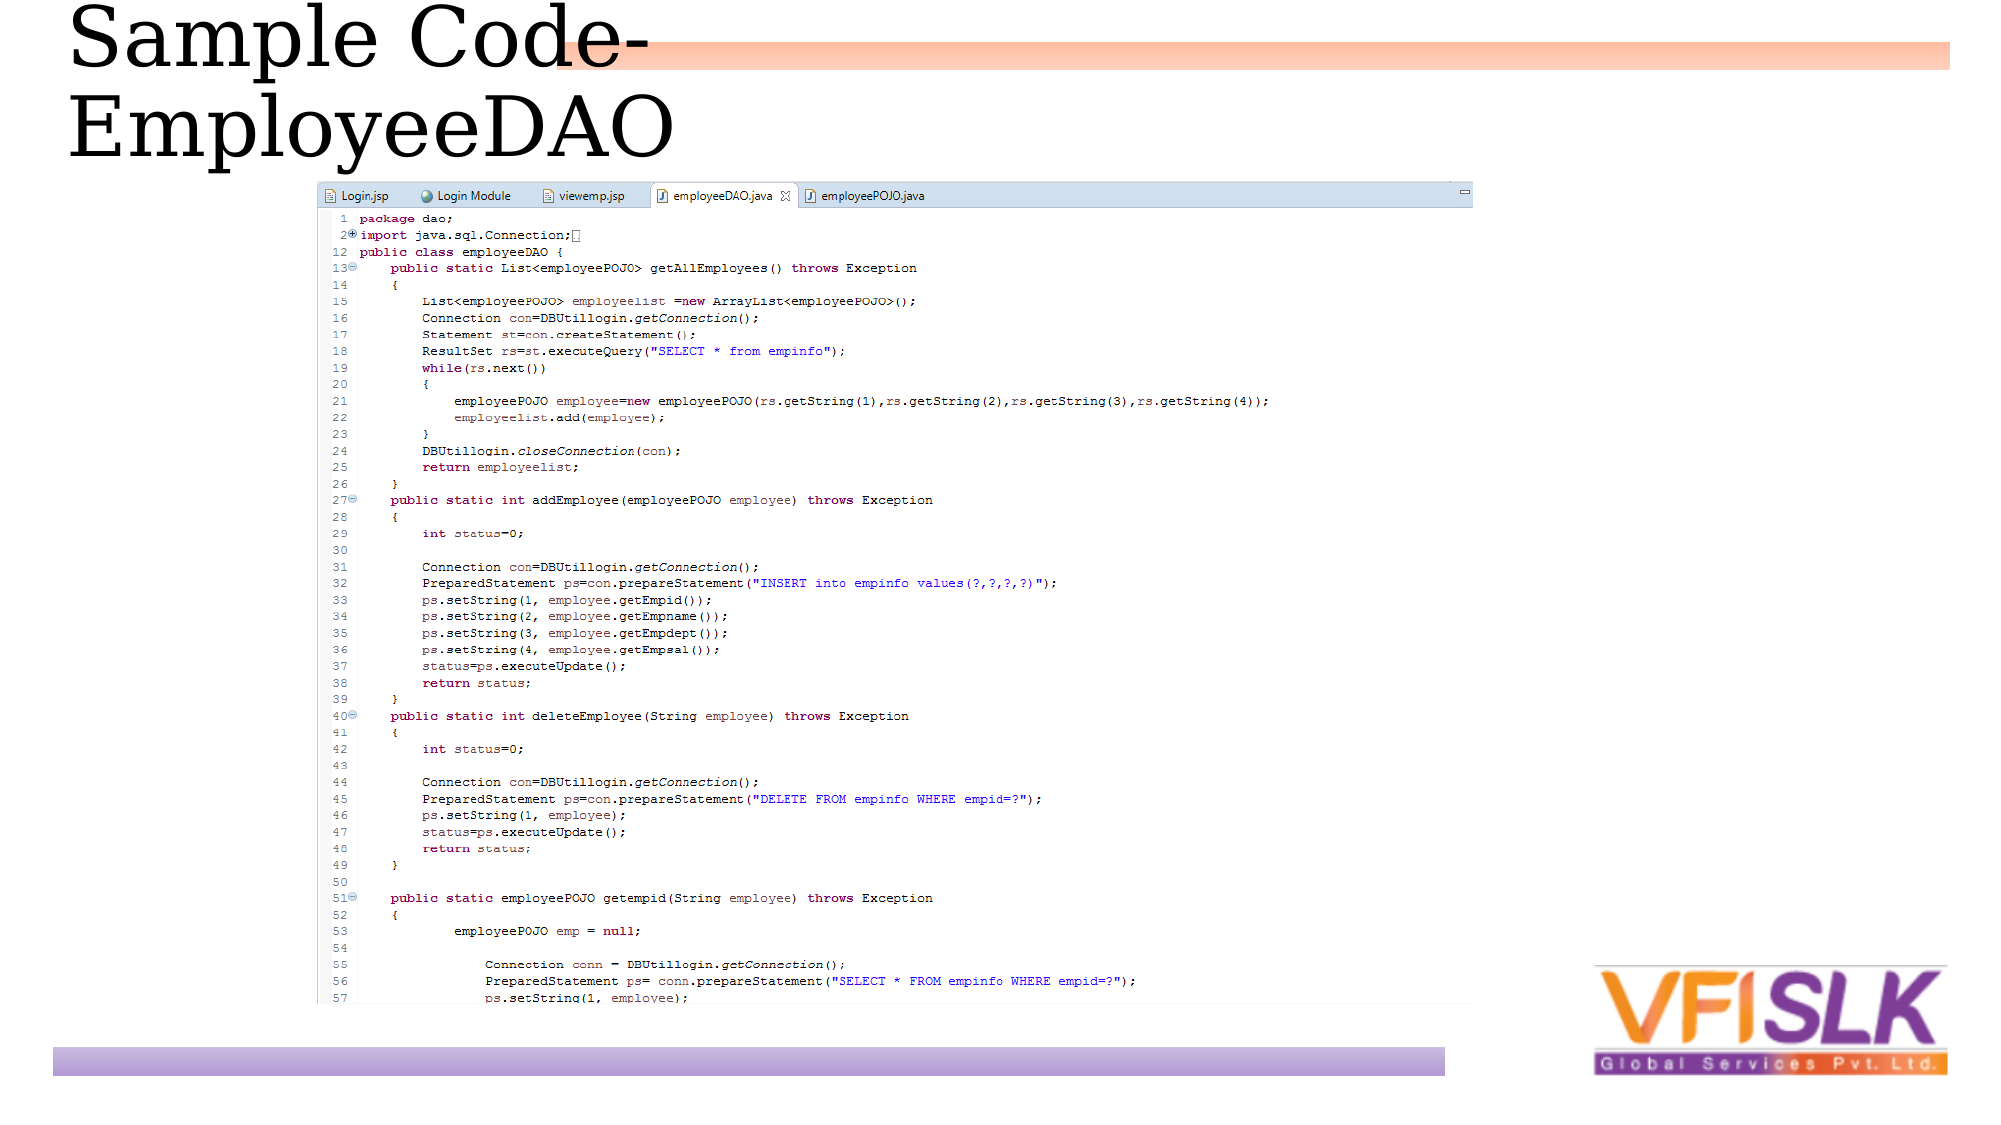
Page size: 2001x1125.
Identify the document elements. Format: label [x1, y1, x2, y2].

text_box [51, 40, 1951, 1077]
picture [317, 181, 1473, 1004]
